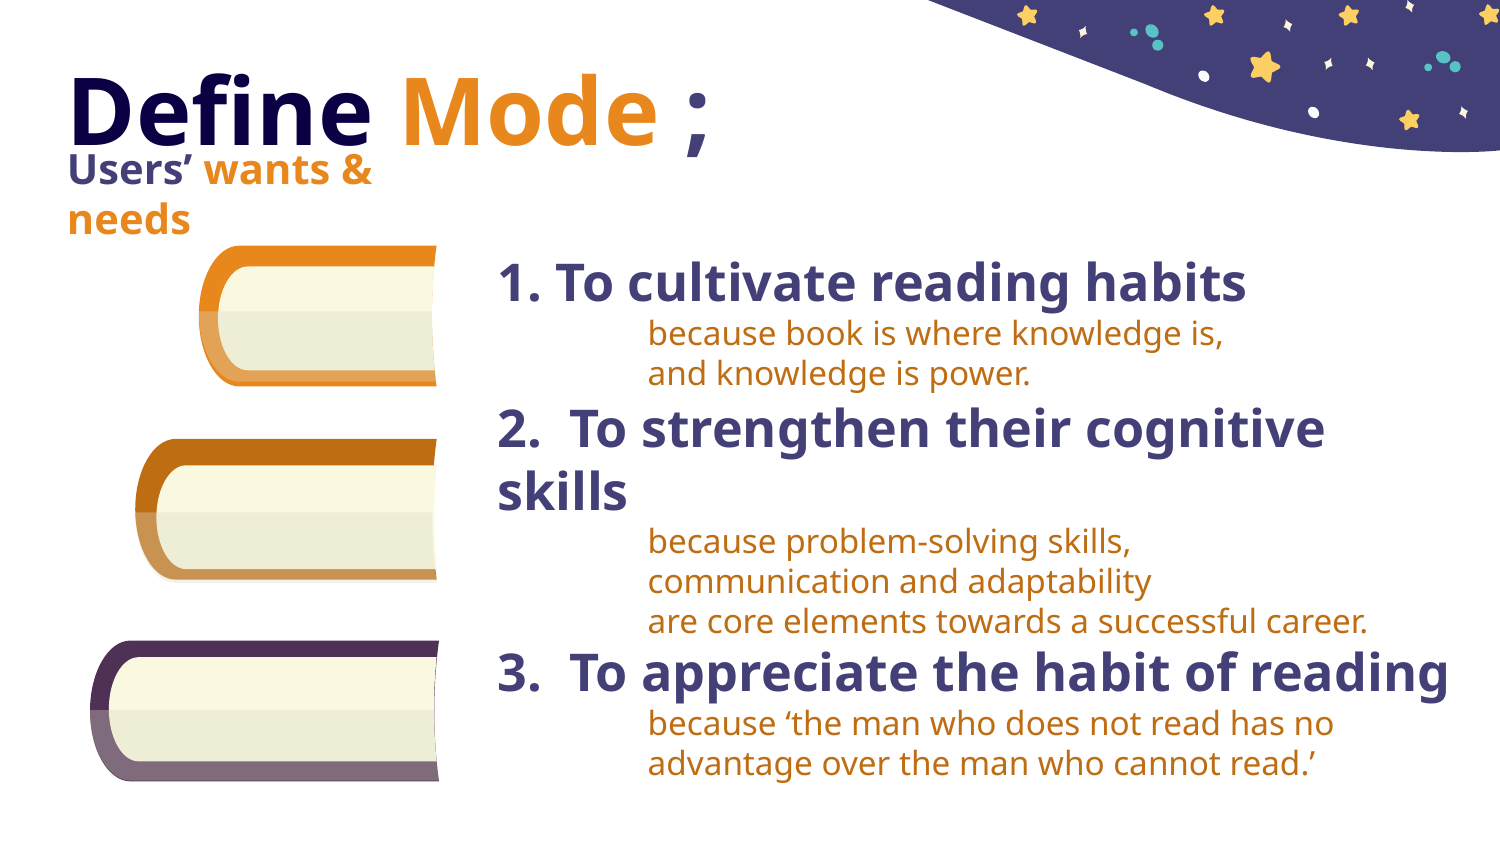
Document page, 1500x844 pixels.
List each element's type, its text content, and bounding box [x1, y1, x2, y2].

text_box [497, 240, 1452, 792]
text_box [89, 245, 440, 782]
title Define Mode ; [66, 52, 755, 146]
text_box Users’ wants & needs [66, 145, 498, 240]
